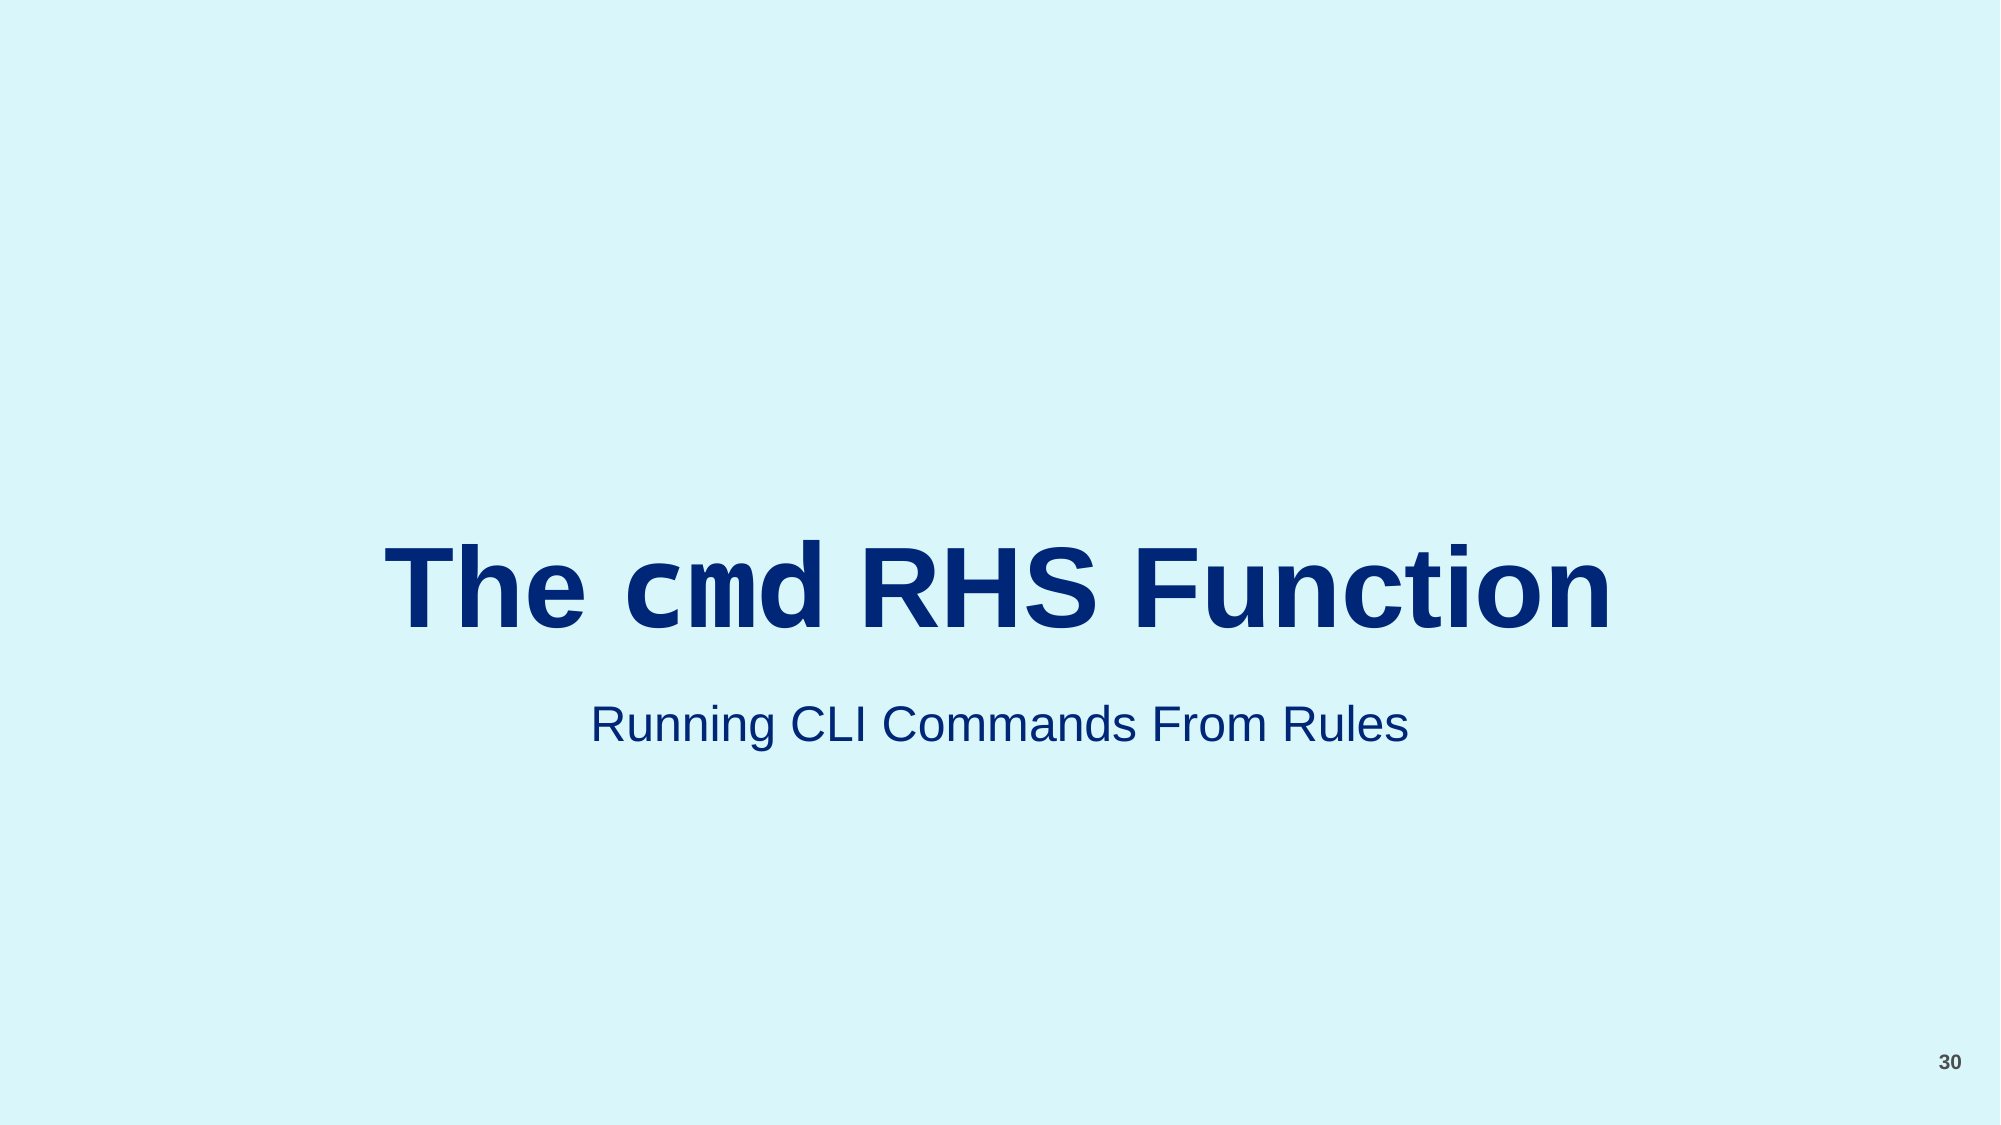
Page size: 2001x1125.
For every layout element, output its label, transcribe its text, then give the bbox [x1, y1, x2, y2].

list Running CLI Commands From Rules [287, 698, 1713, 753]
title The cmd RHS Function [287, 527, 1713, 652]
